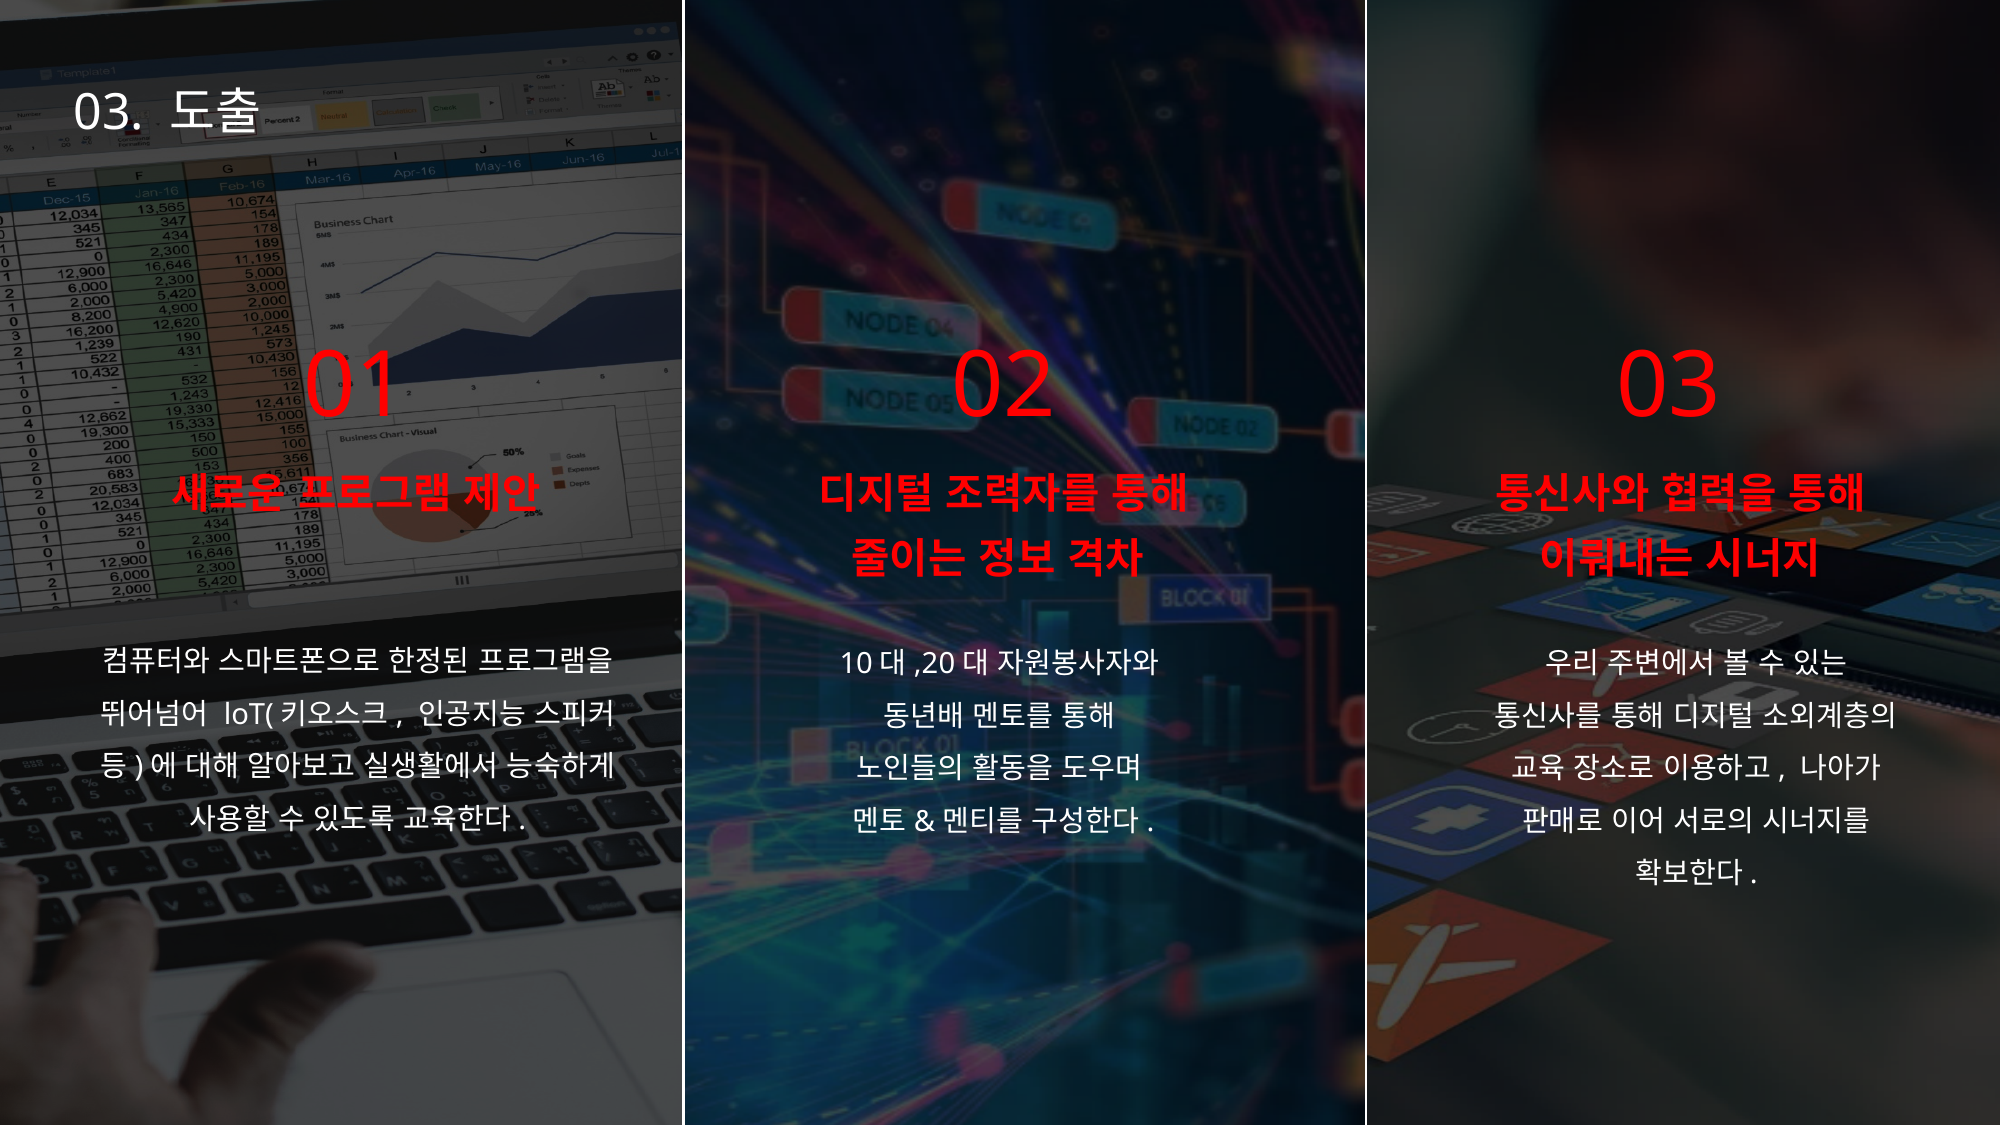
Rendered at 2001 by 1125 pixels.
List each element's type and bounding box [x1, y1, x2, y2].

text_box [1447, 261, 1918, 841]
text_box [782, 261, 1226, 841]
picture [1366, 0, 2000, 1125]
picture [684, 0, 1365, 1125]
picture [0, 0, 683, 1125]
